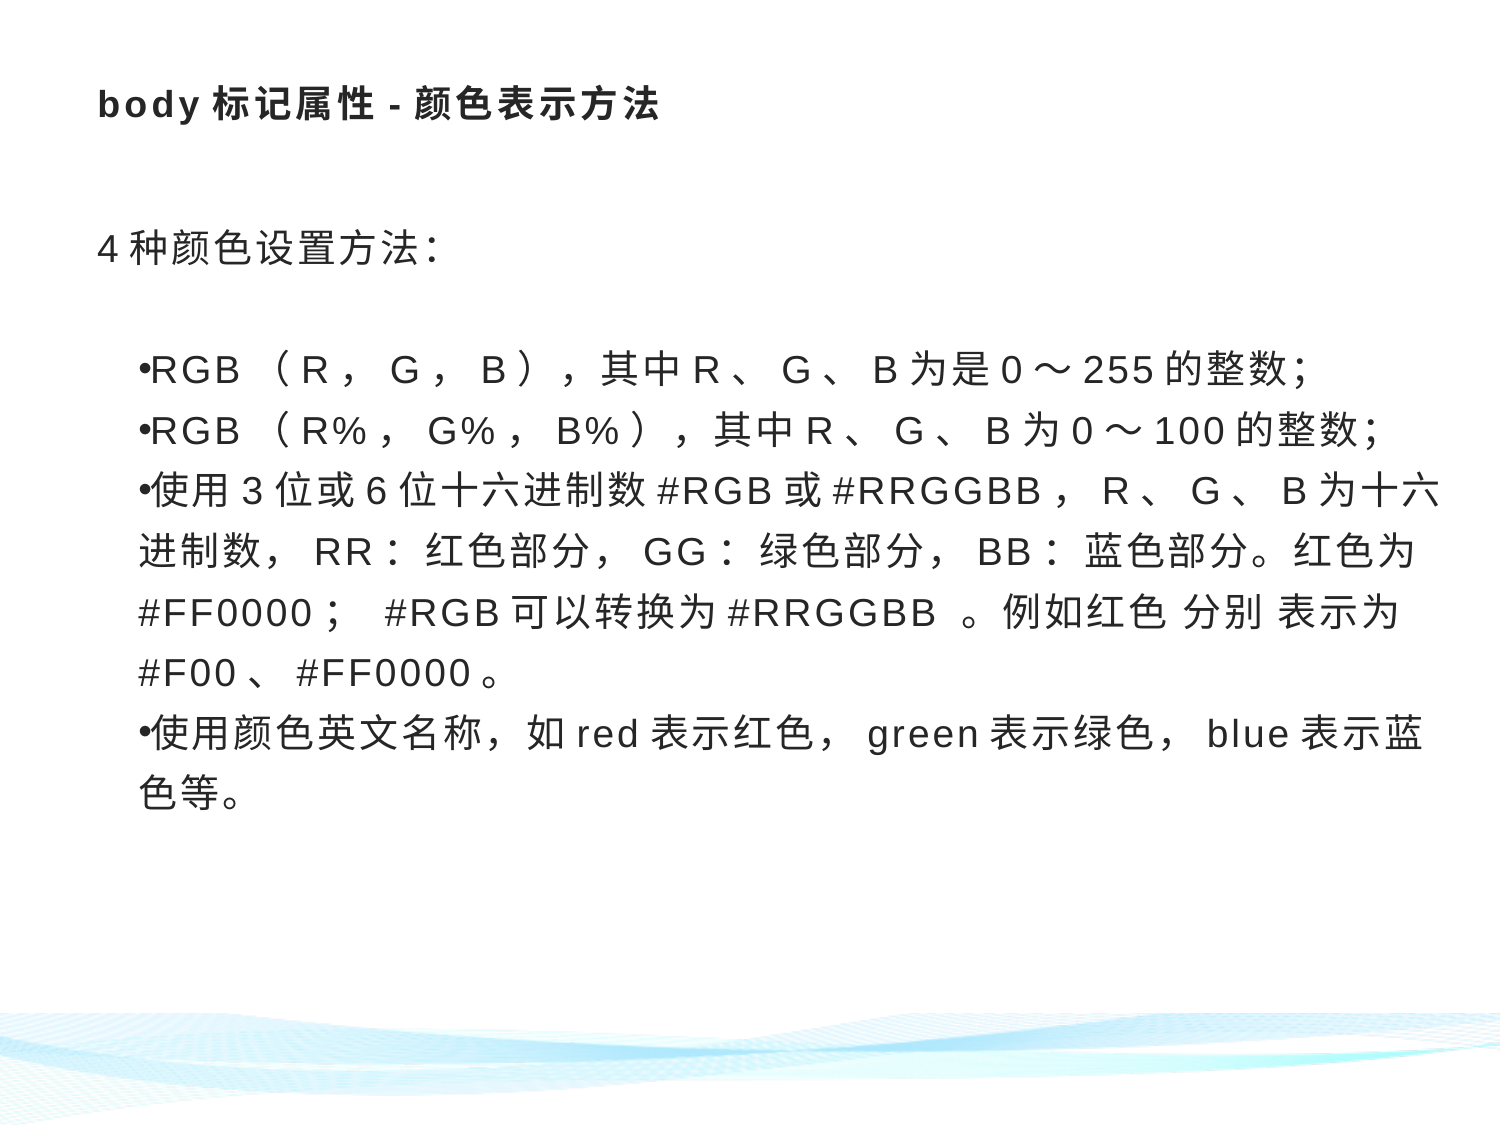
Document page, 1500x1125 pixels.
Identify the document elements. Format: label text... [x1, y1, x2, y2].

list 4种颜色设置方法： RGB（R，G，B），其中R、G、B为是0～255的整数； RGB（R%，G%，B%），其中R、G、B为0～100的整数； 使用3位或6位十六进制数#RGB或#RRGGBB，R、G、B为十六进制数，RR：红色部分，GG：绿色部分，BB：蓝色部分。红色为#FF0000； #RGB可以转换为#RRGGBB 。例如红色 分别 表示为#F00、#FF0000。 使用颜色英文名称，如red表示红色，green表示绿色，blue表示蓝色等。 [82, 202, 1466, 828]
picture [0, 1013, 1500, 1125]
title body标记属性-颜色表示方法 [82, 72, 1418, 146]
